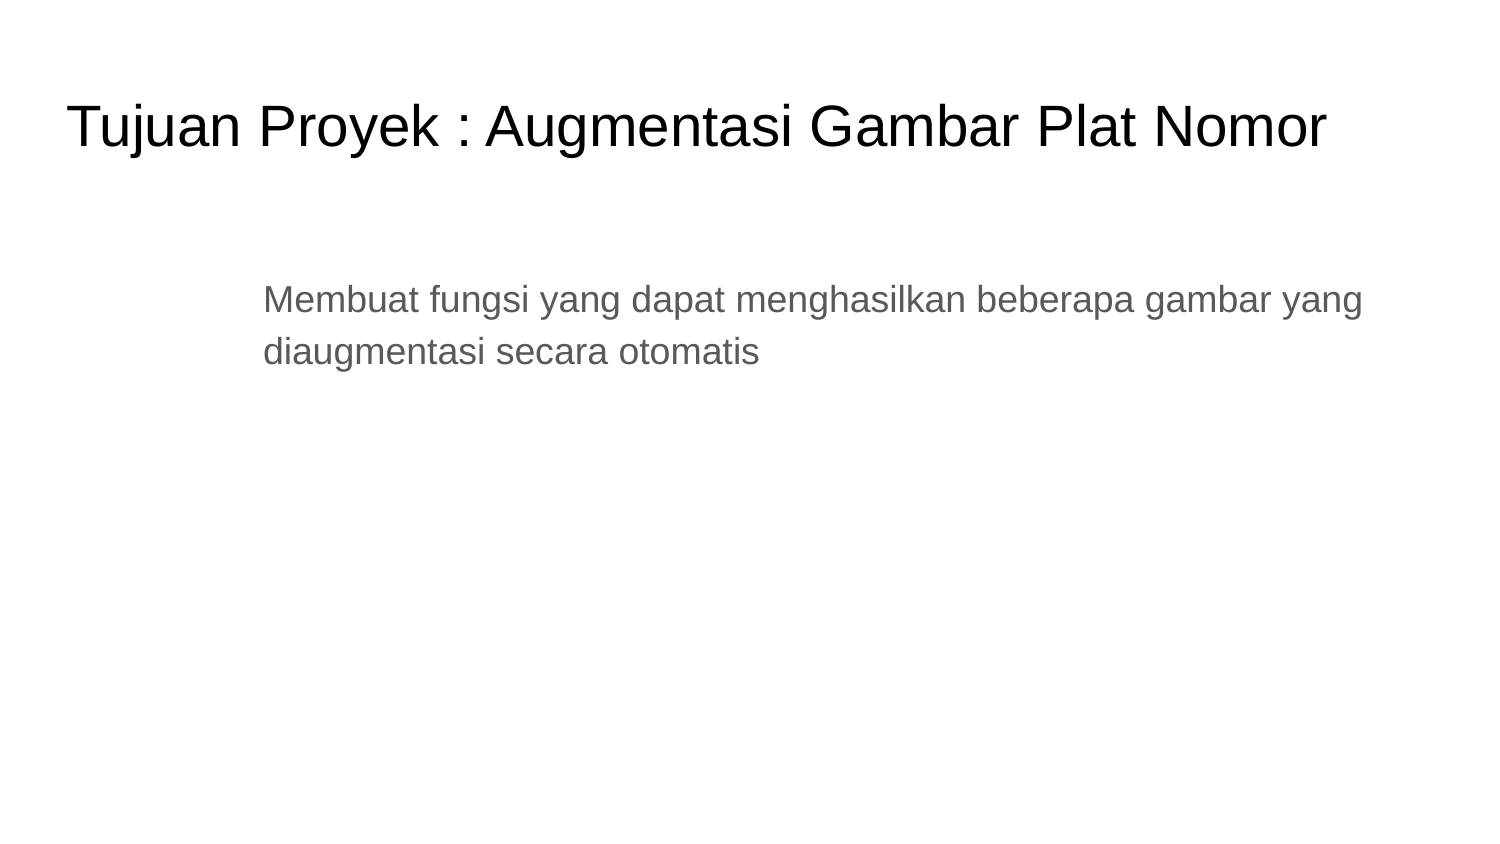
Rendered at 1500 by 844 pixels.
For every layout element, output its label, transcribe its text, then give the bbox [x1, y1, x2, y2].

title Tujuan Proyek : Augmentasi Gambar Plat Nomor [51, 72, 1449, 167]
list Membuat fungsi yang dapat menghasilkan beberapa gambar yang diaugmentasi secara otomatis [229, 253, 1449, 750]
